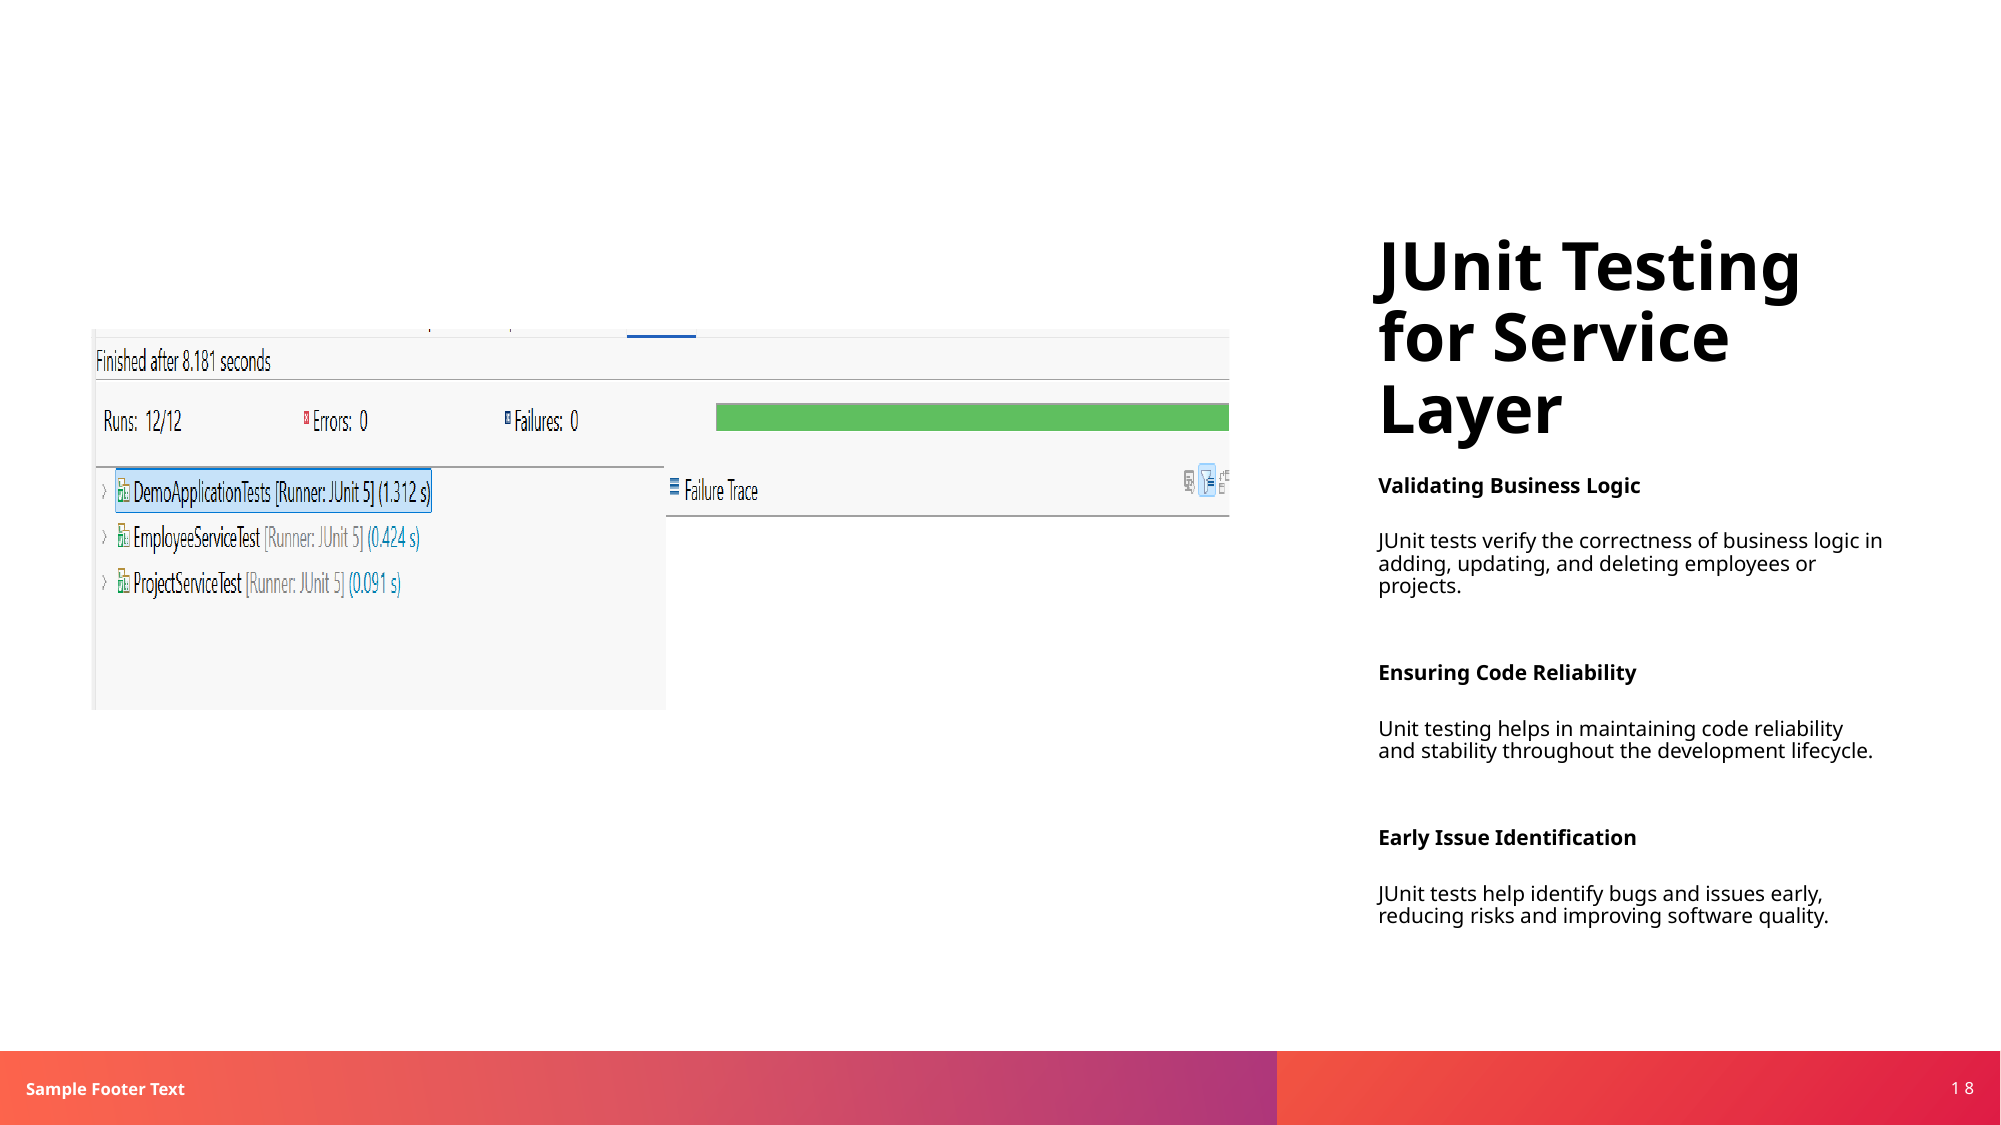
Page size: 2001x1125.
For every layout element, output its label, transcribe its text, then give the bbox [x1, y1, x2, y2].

slide_number 18 [1898, 1058, 1989, 1119]
text_box Validating Business Logic JUnit tests verify the correctness of business logic in adding, updating, and deleting employees or projects. Ensuring Code Reliability Unit testing helps in maintaining code reliability and stability throughout the development lifecycle. Early Issue Identification JUnit tests help identify bugs and issues early, reducing risks and improving software quality. [1363, 467, 1901, 953]
footer Sample Footer Text [10, 1058, 595, 1119]
picture [91, 329, 1230, 710]
title JUnit Testing for Service Layer [1363, 136, 1901, 456]
